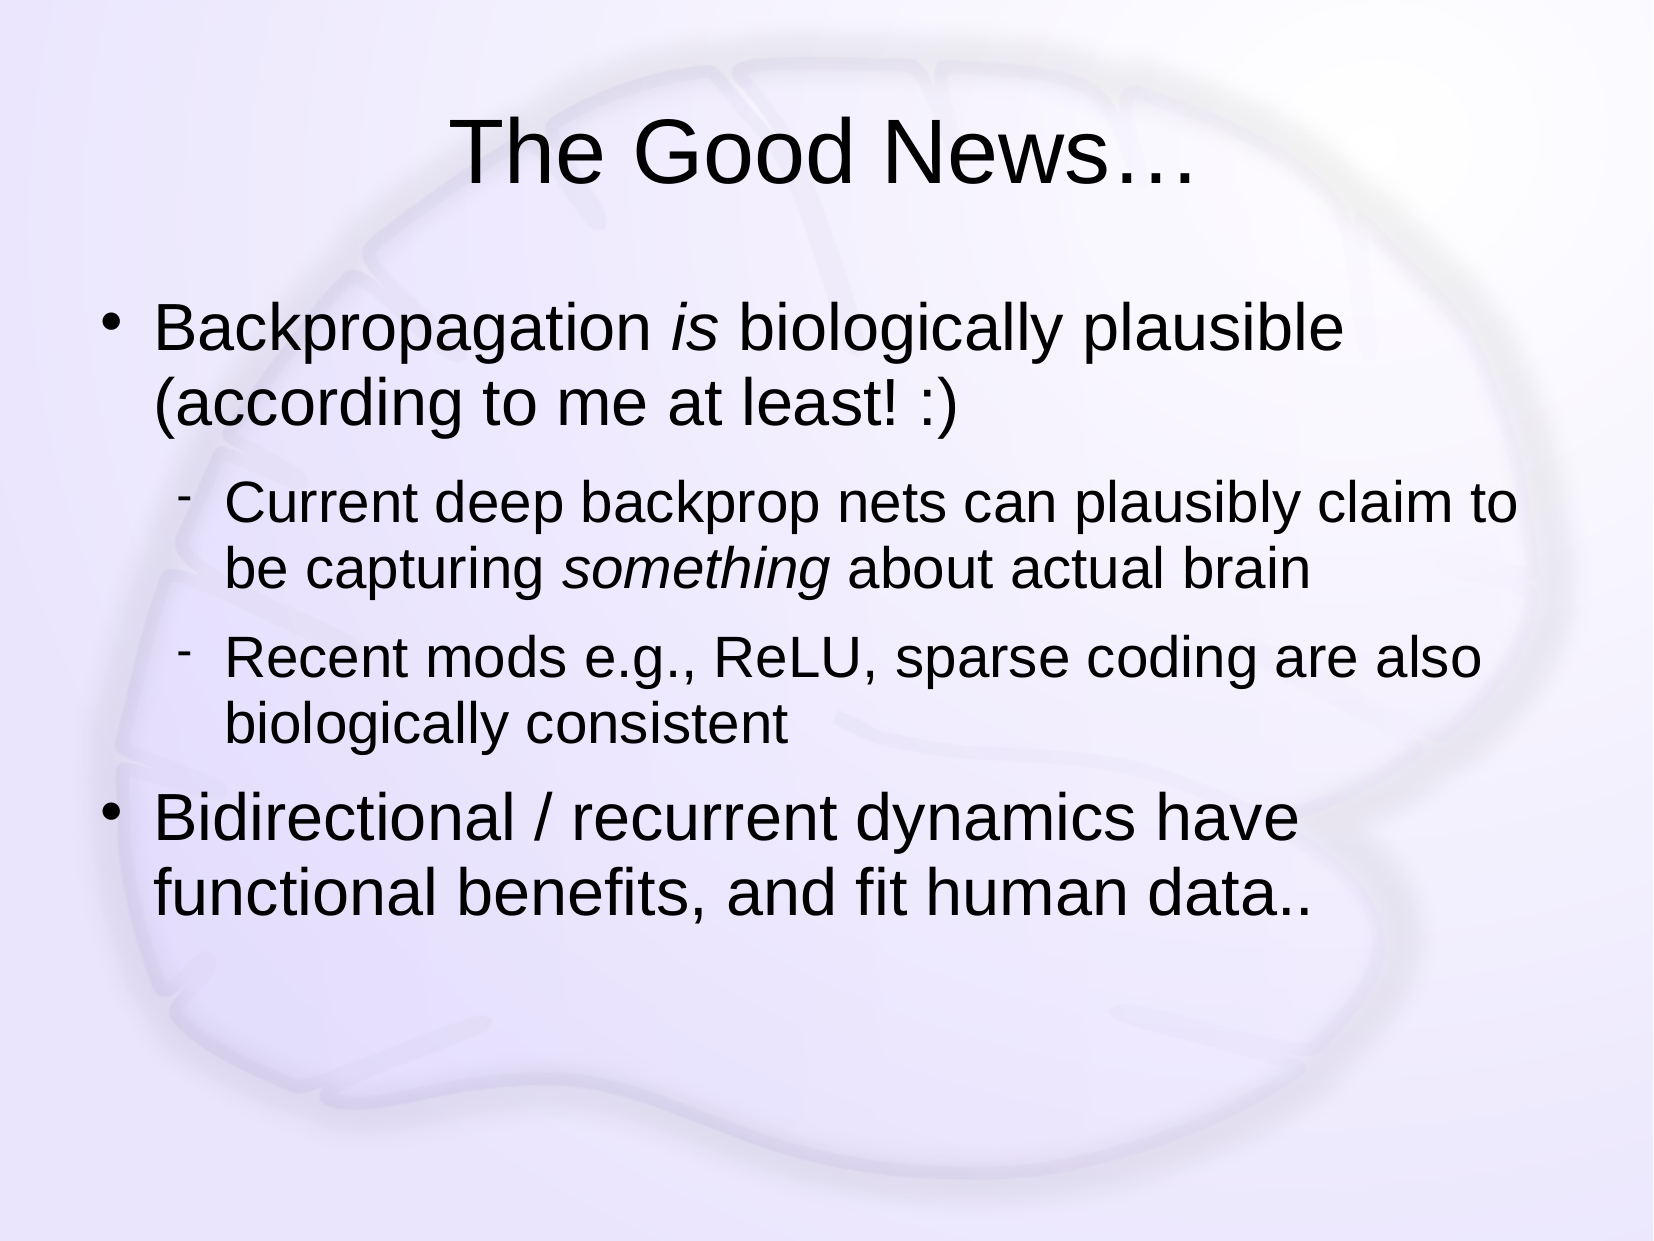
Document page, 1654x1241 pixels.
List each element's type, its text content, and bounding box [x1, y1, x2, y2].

picture [0, 0, 1654, 1241]
title The Good News… [82, 49, 1571, 257]
list Backpropagation is biologically plausible (according to me at least! :) Current deep backprop nets can plausibly claim to be capturing something about actual brain Recent mods e.g., ReLU, sparse coding are also biologically consistent Bidirectional / recurrent dynamics have functional benefits, and fit human data.. [82, 290, 1571, 1110]
